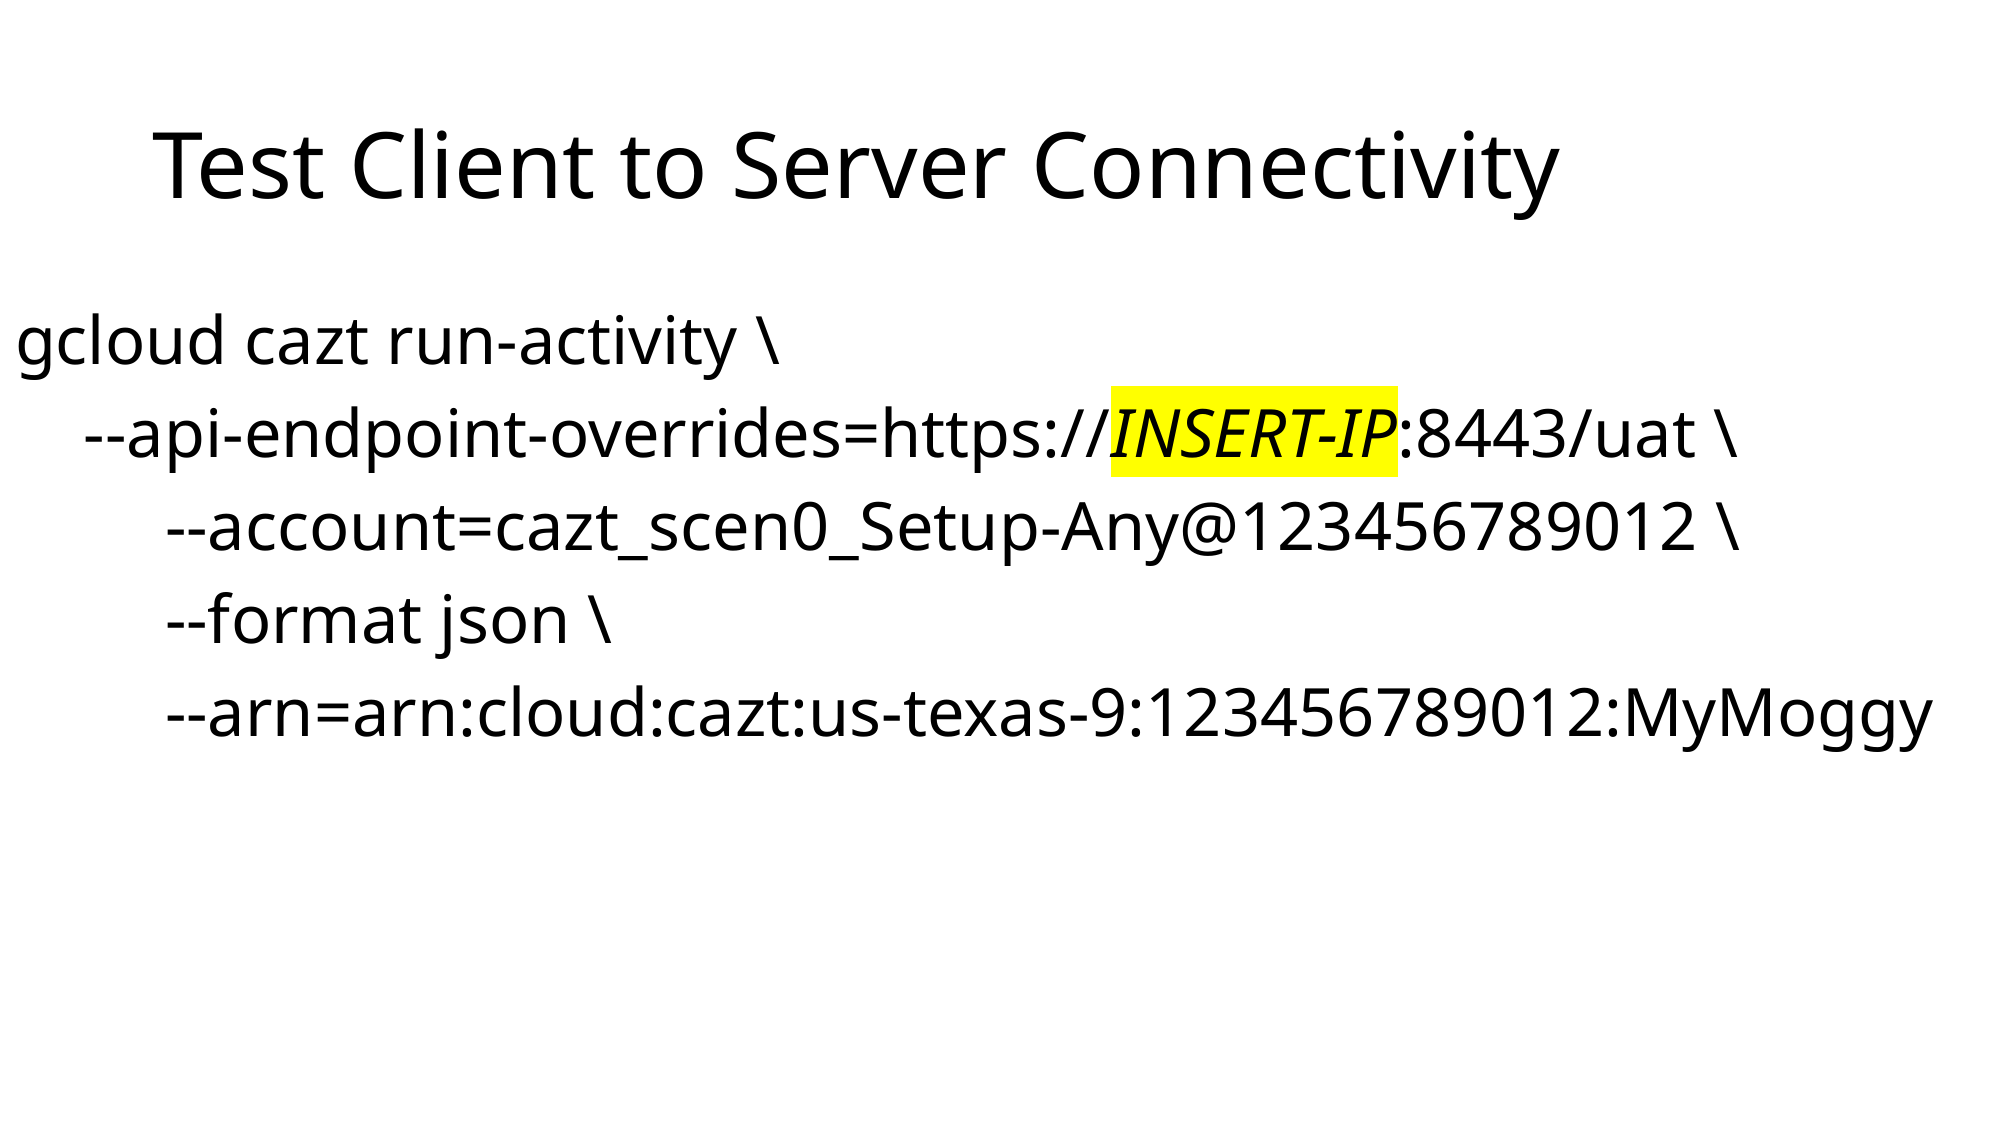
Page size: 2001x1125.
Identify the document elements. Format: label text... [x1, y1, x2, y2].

title Test Client to Server Connectivity [137, 59, 1863, 278]
list gcloud cazt run-activity \ --api-endpoint-overrides=https://INSERT-IP:8443/uat \ --account=cazt_scen0_Setup-Any@123456789012 \ --format json \ --arn=arn:cloud:cazt:us-texas-9:123456789012:MyMoggy [0, 299, 2000, 1014]
